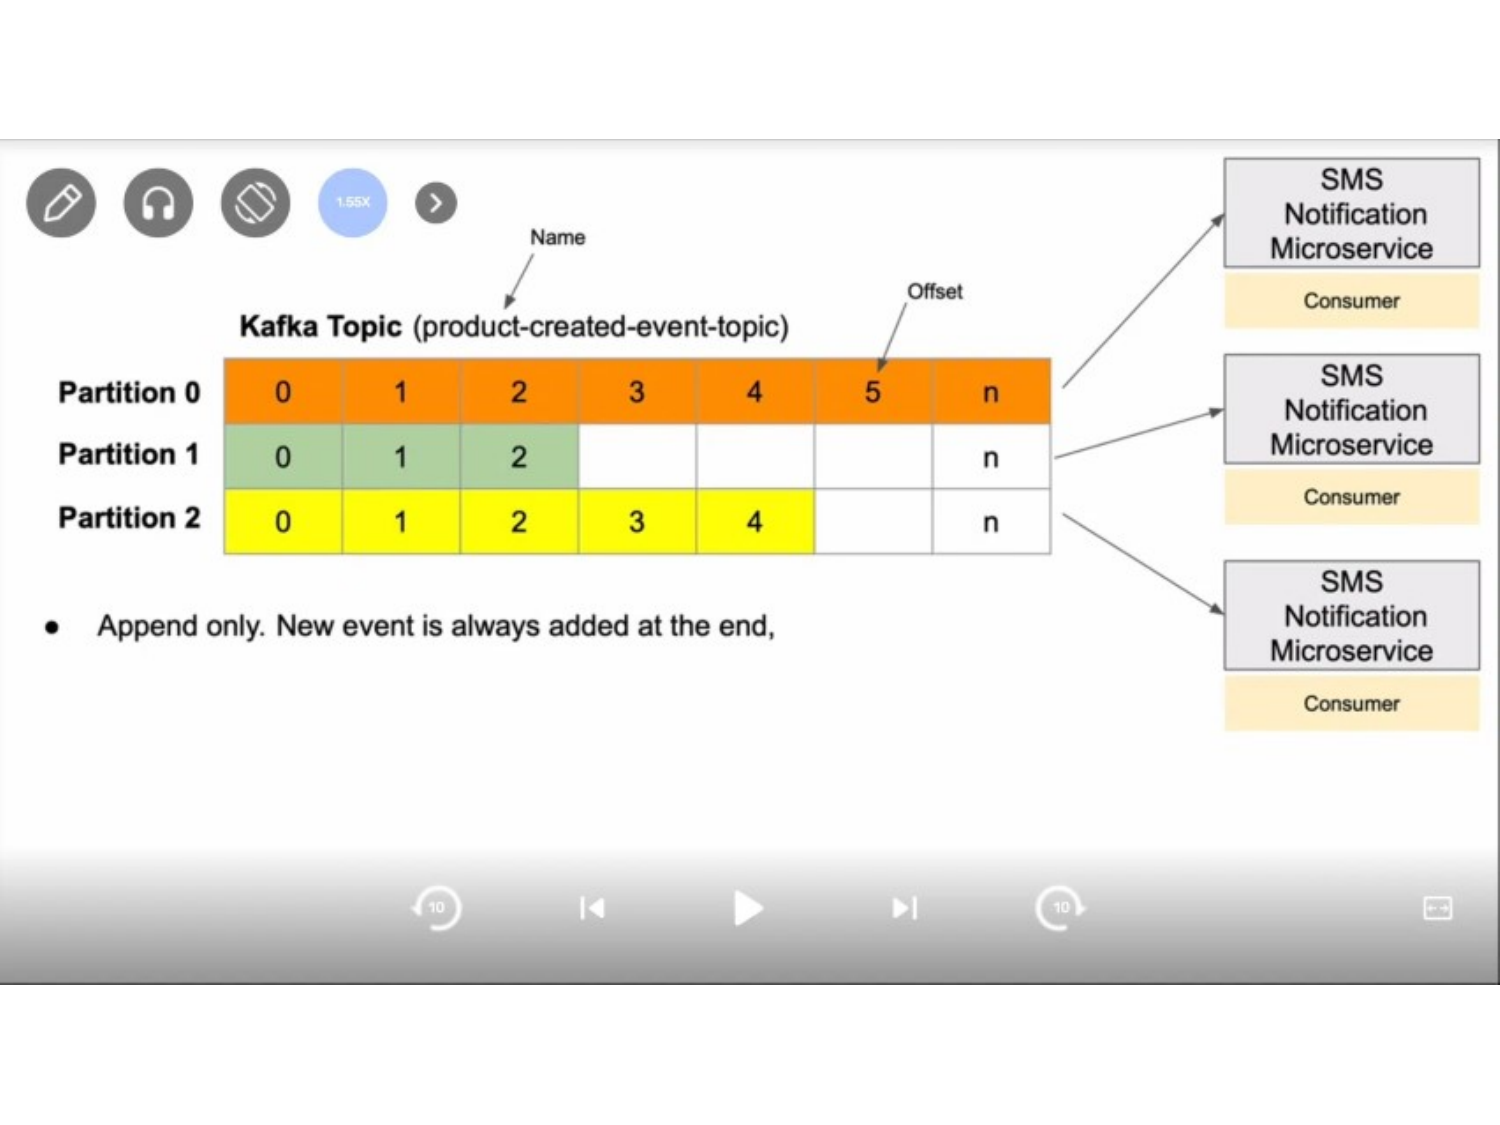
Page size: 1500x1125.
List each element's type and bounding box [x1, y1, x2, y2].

picture [0, 139, 1500, 986]
